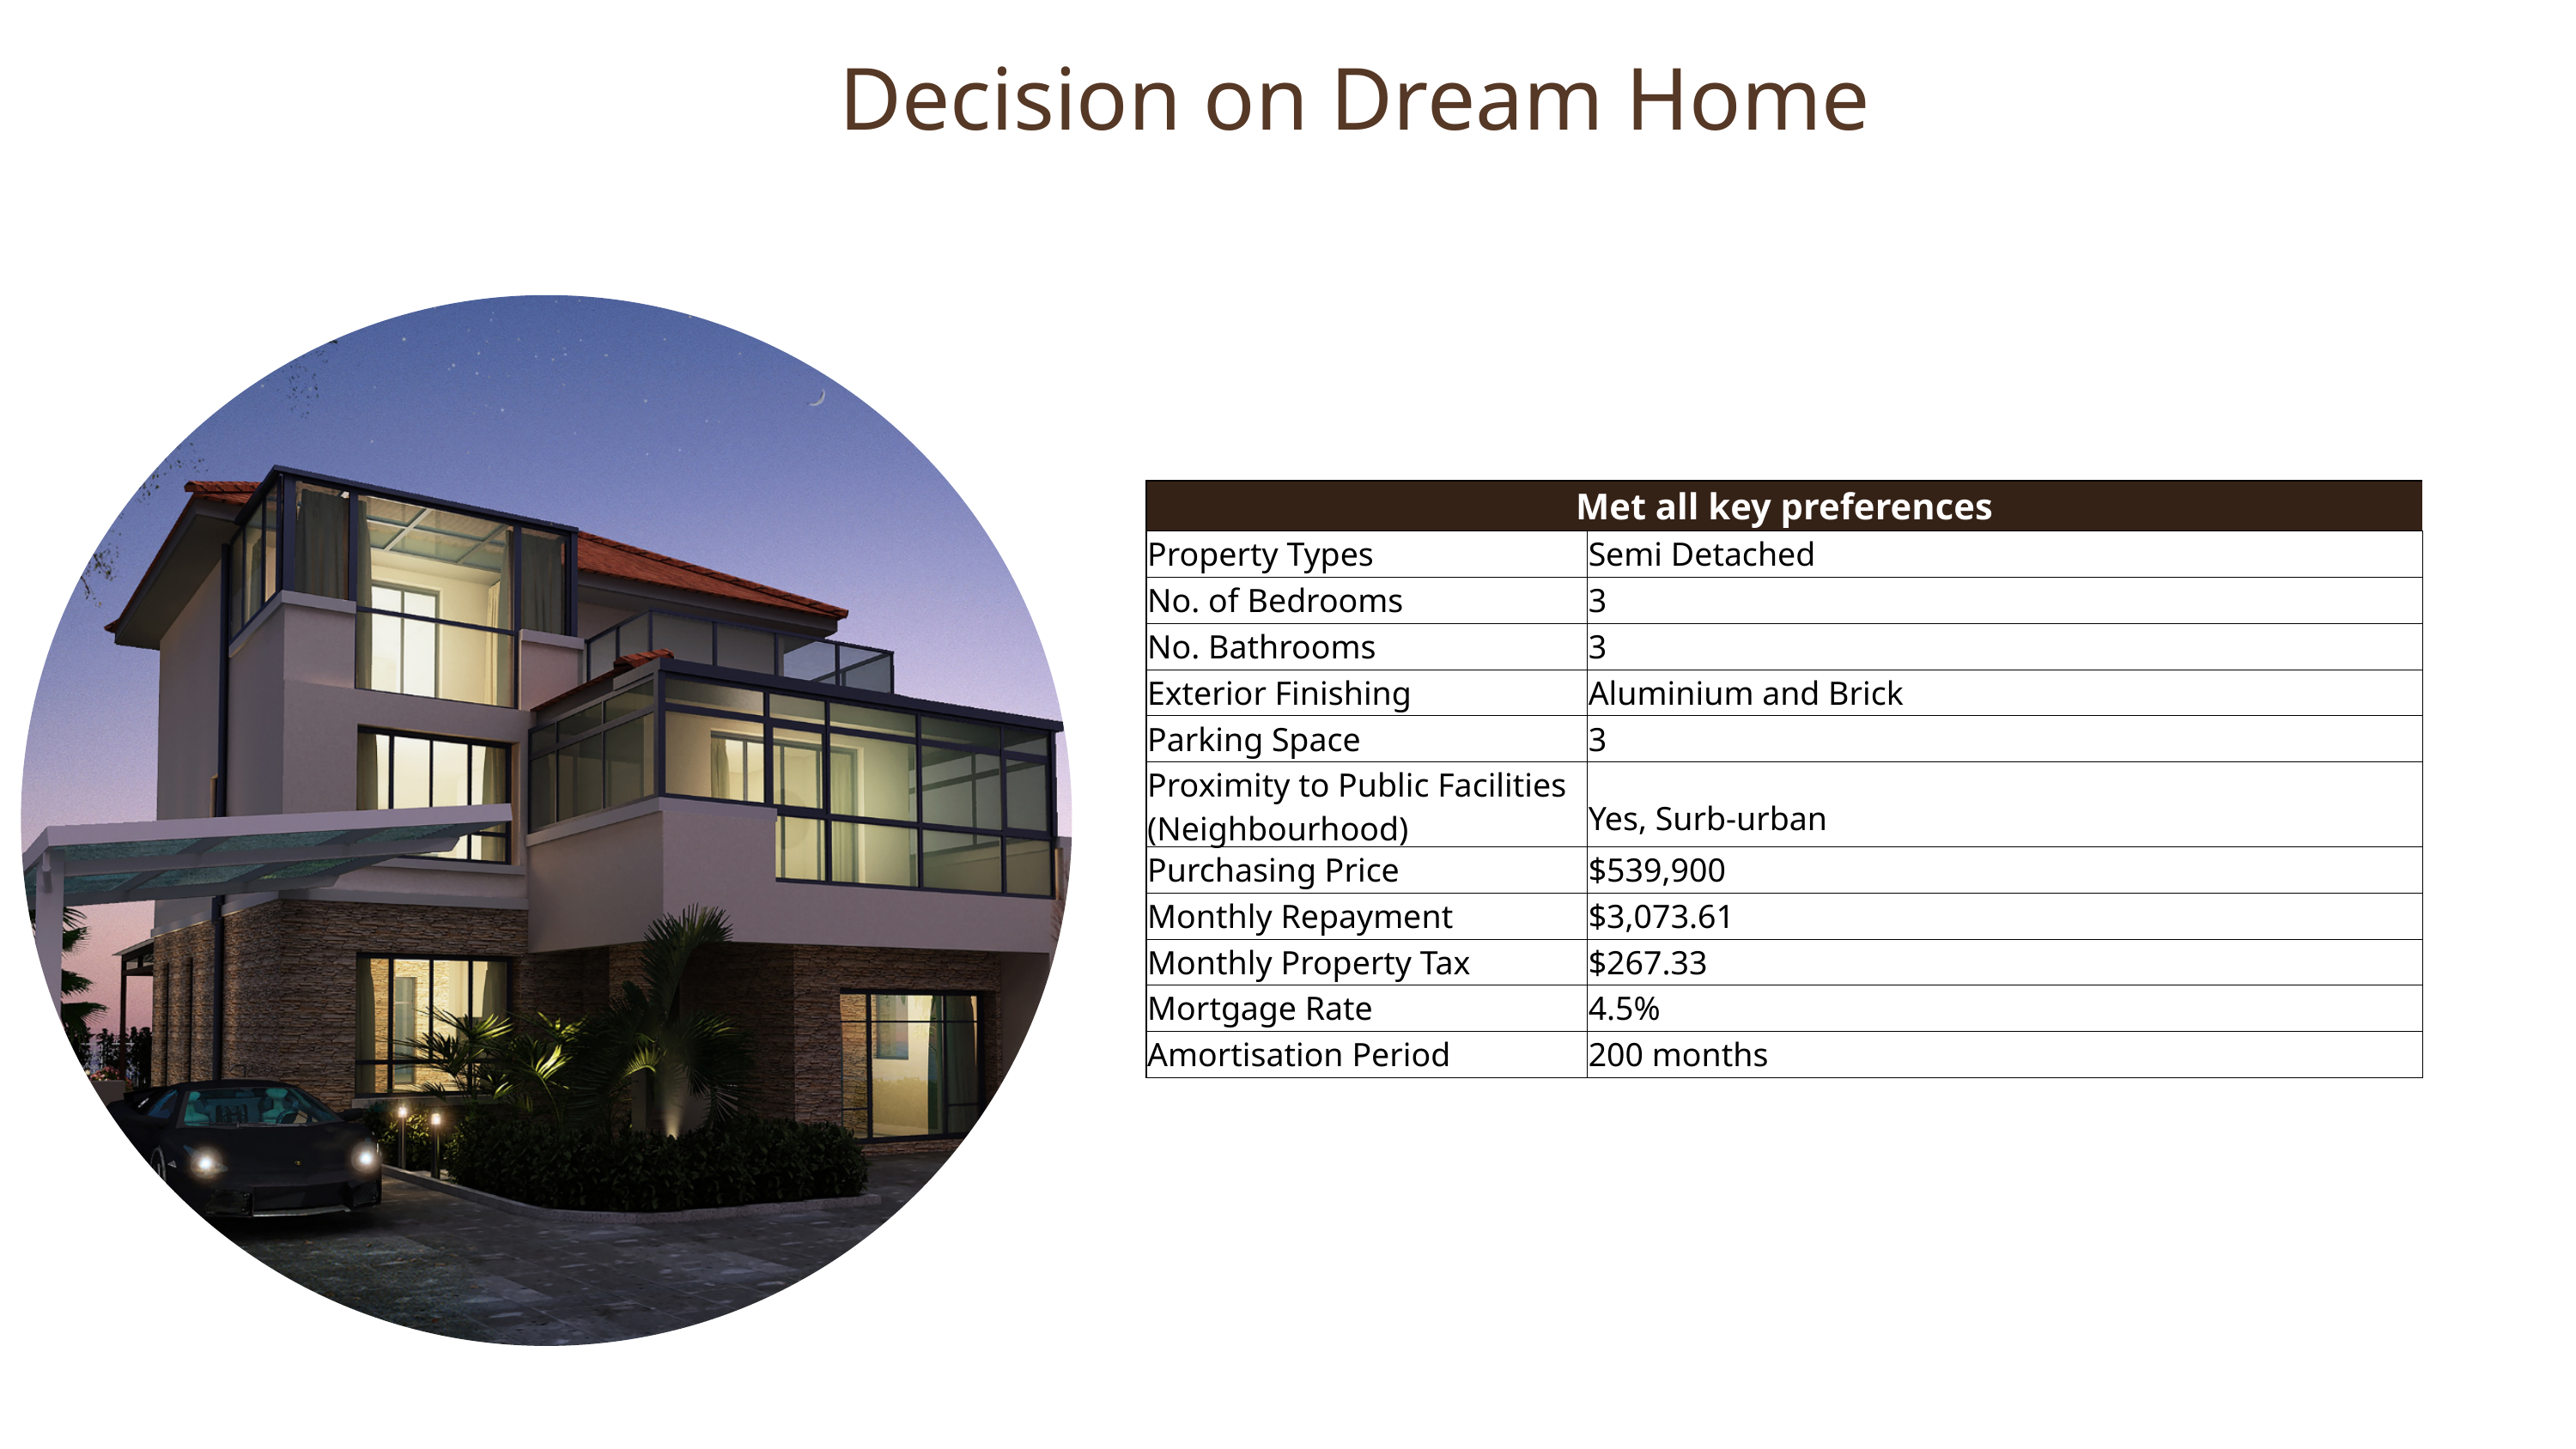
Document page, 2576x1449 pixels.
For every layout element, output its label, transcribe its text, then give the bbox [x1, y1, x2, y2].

table_cell Monthly Repayment [1147, 894, 1587, 939]
table_cell $3,073.61 [1588, 894, 2422, 939]
table_cell 3 [1588, 578, 2422, 623]
table_cell Proximity to Public Facilities (Neighbourhood) [1147, 762, 1587, 846]
table_cell 3 [1588, 716, 2422, 761]
table_header Met all key preferences [1147, 482, 2422, 530]
table_cell Parking Space [1147, 716, 1587, 761]
table_cell Aluminium and Brick [1588, 670, 2422, 715]
table_cell $267.33 [1588, 940, 2422, 985]
table_cell Exterior Finishing [1147, 670, 1587, 715]
table_cell 4.5% [1588, 985, 2422, 1031]
table_cell Semi Detached [1588, 531, 2422, 577]
text_box Decision on Dream Home [826, 37, 2147, 154]
table_cell Property Types [1147, 531, 1587, 577]
table_cell No. of Bedrooms [1147, 578, 1587, 623]
table_cell 200 months [1588, 1032, 2422, 1077]
table_cell Monthly Property Tax [1147, 940, 1587, 985]
table_cell No. Bathrooms [1147, 624, 1587, 670]
picture [21, 294, 1072, 1347]
table_cell Mortgage Rate [1147, 985, 1587, 1031]
table_cell Amortisation Period [1147, 1032, 1587, 1077]
table_cell 3 [1588, 624, 2422, 670]
table_cell $539,900 [1588, 847, 2422, 893]
table_cell Yes, Surb-urban [1588, 762, 2422, 846]
table_cell Purchasing Price [1147, 847, 1587, 893]
